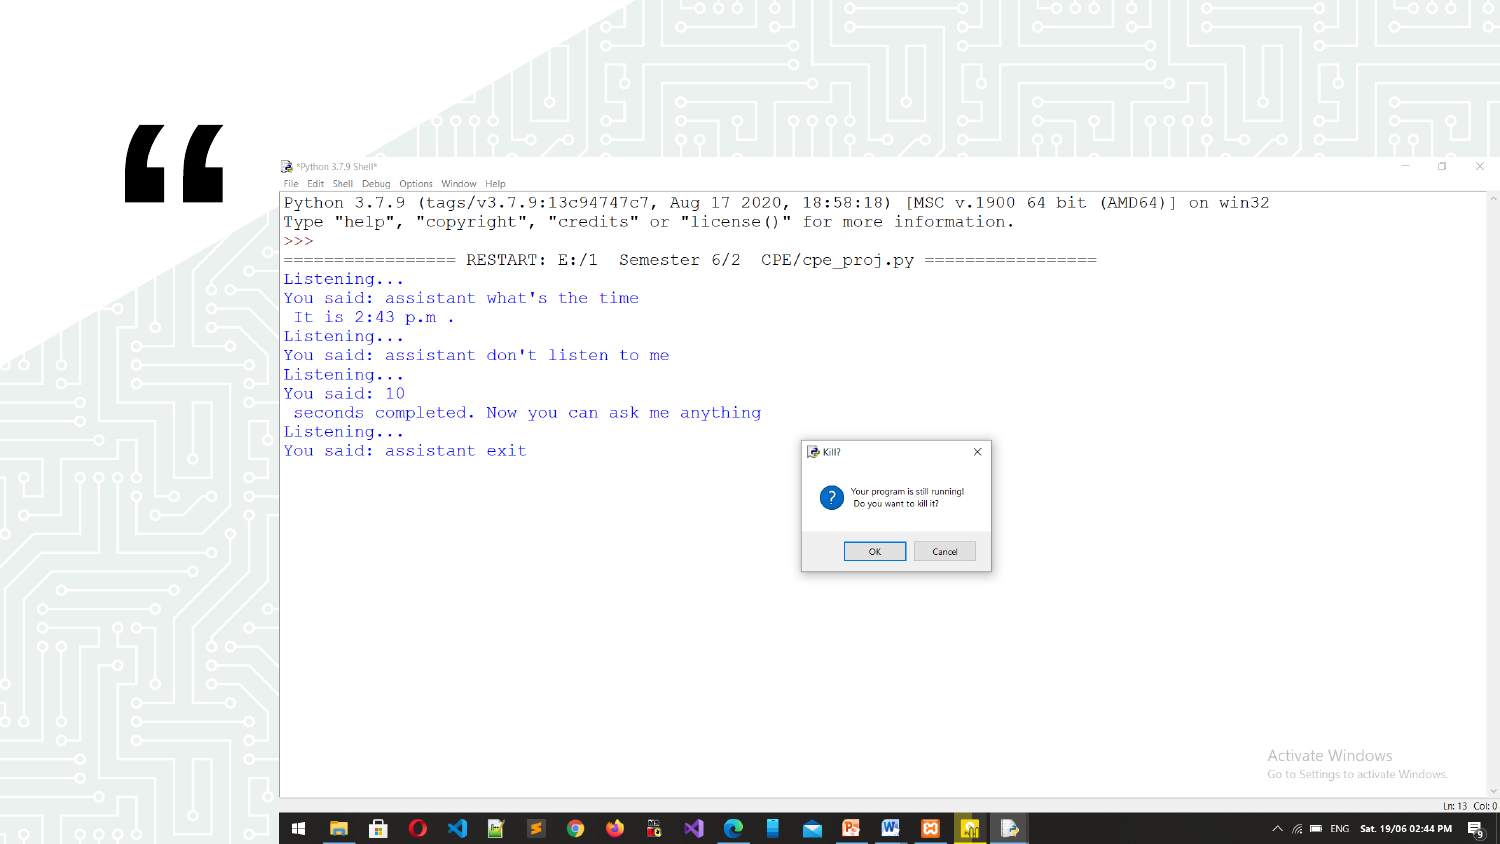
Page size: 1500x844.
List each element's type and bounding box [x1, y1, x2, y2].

picture [279, 157, 1500, 844]
